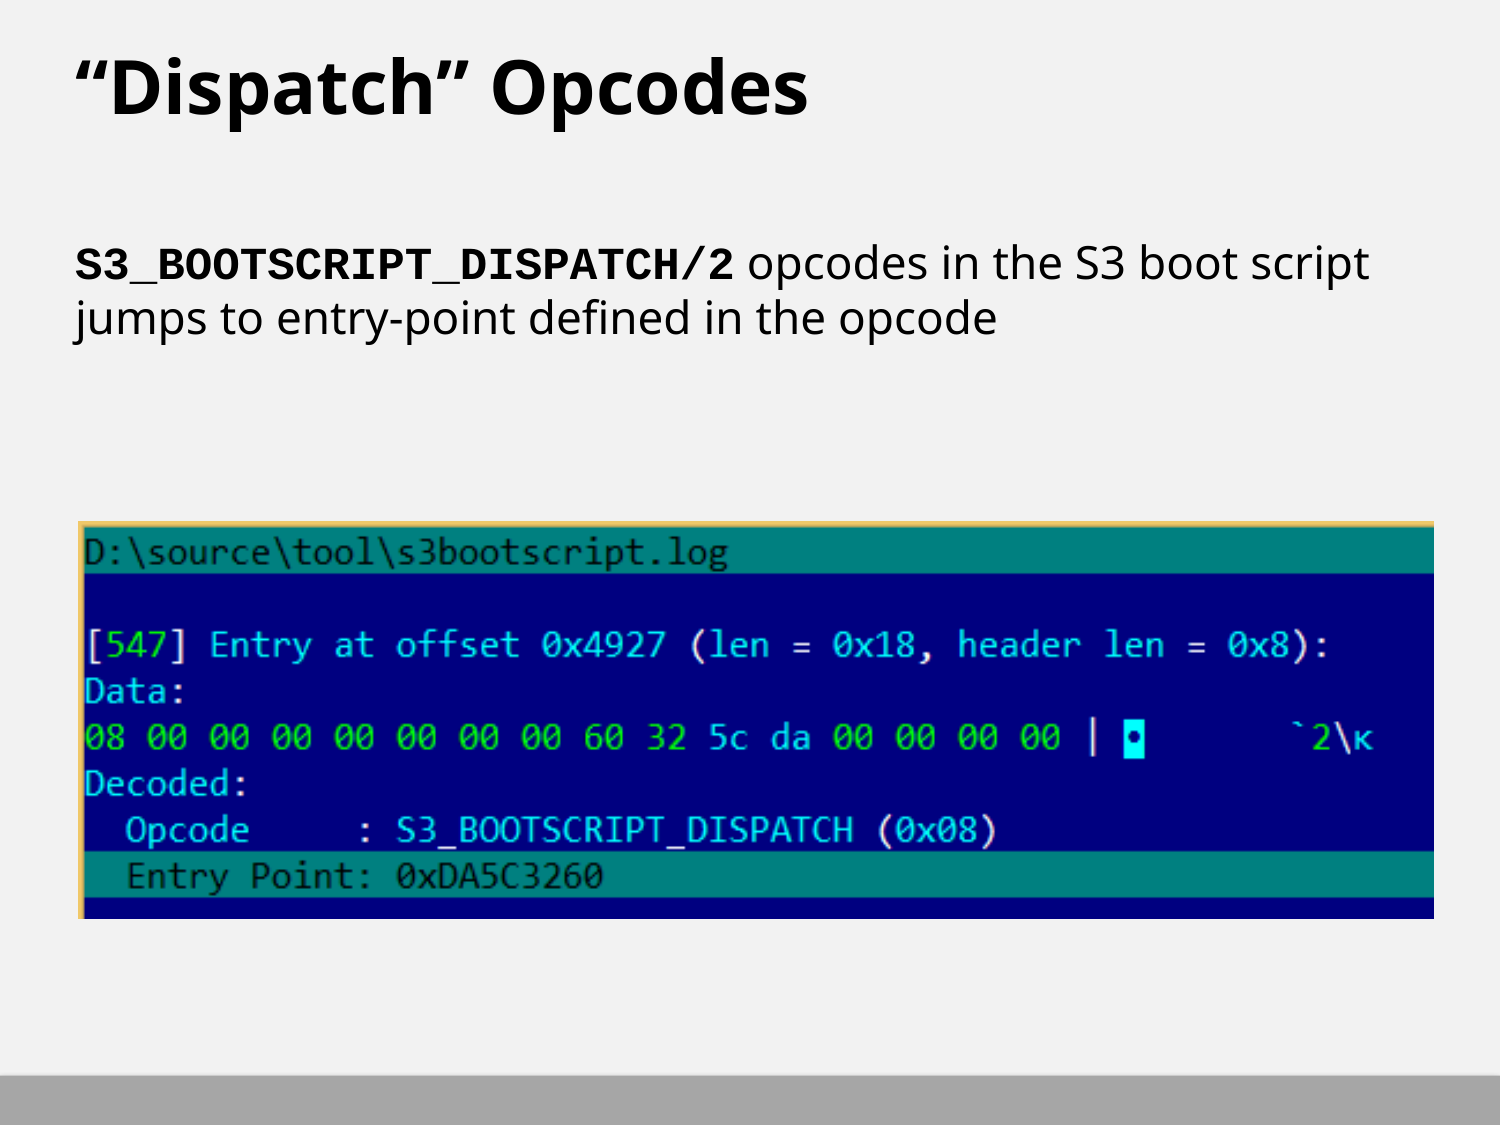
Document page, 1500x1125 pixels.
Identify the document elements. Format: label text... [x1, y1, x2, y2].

list S3_BOOTSCRIPT_DISPATCH/2 opcodes in the S3 boot script jumps to entry-point defined in the opcode [75, 233, 1425, 413]
picture [77, 521, 1434, 920]
title “Dispatch” Opcodes [75, 40, 1425, 203]
